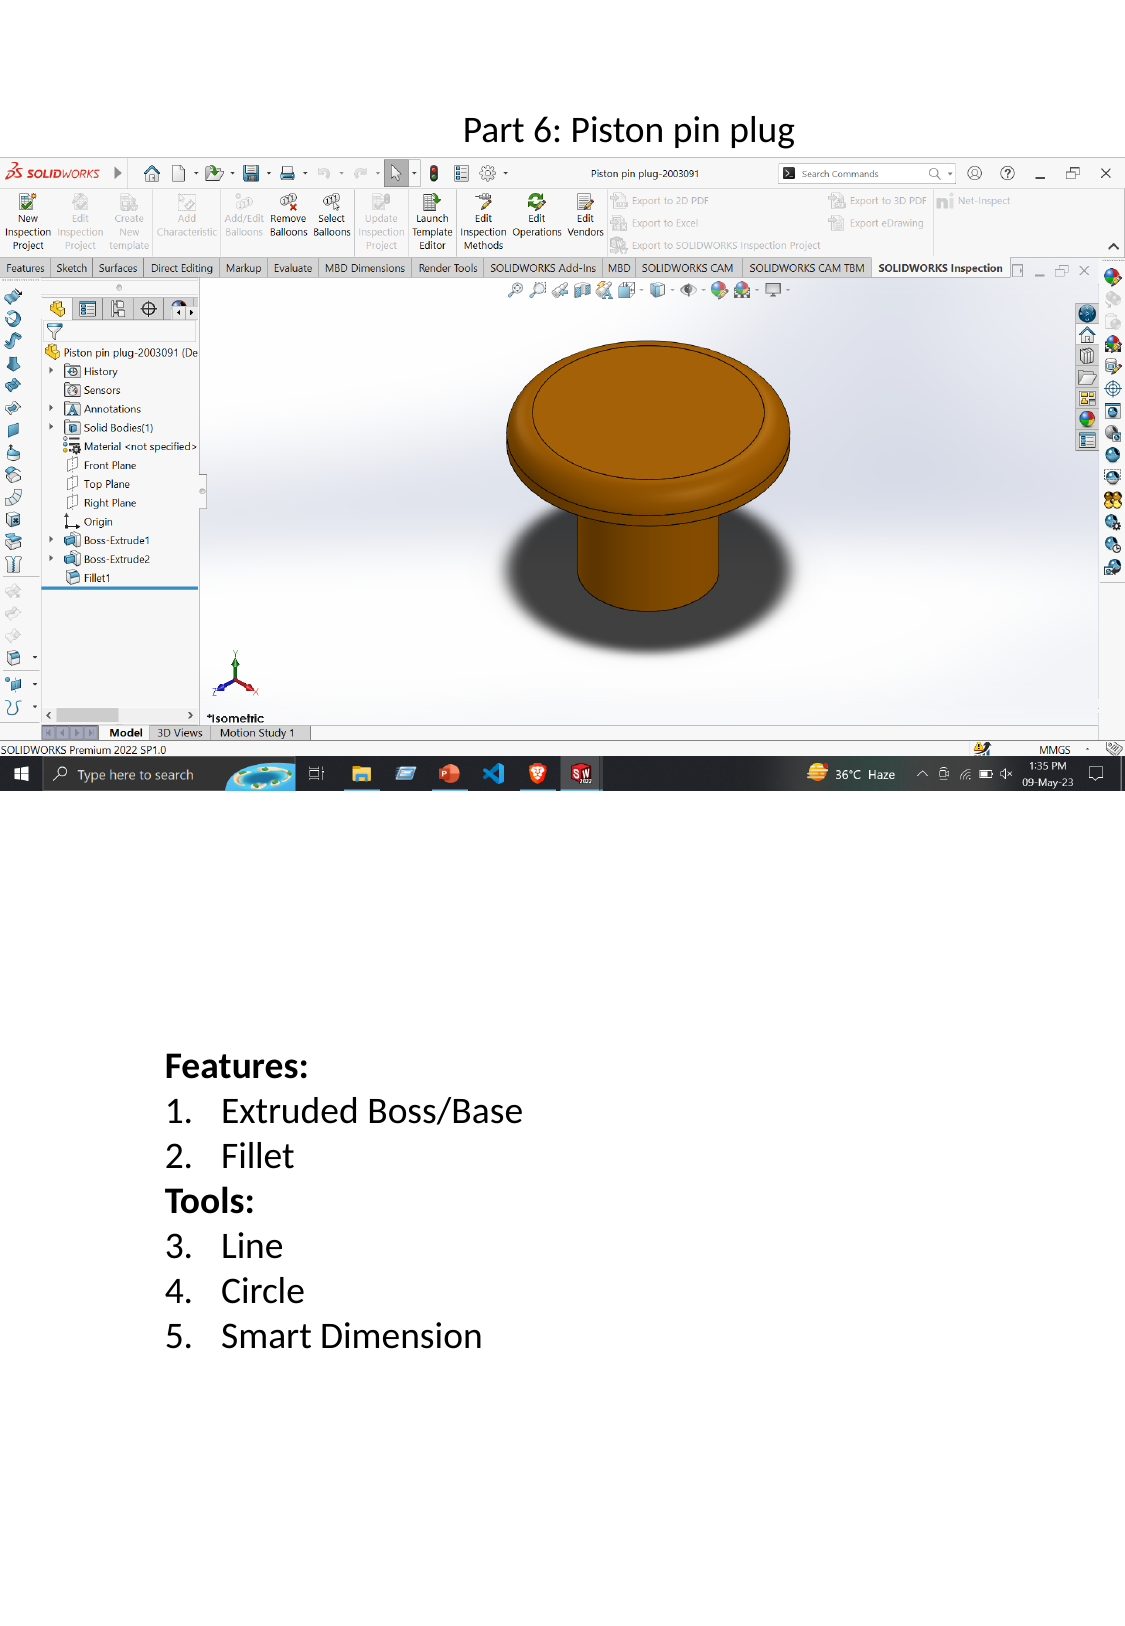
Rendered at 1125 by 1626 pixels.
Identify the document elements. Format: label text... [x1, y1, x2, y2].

text_box Part 6: Piston pin plug [448, 97, 811, 157]
text_box Features: Extruded Boss/Base Fillet Tools: Line Circle Smart Dimension [149, 1033, 975, 1408]
picture [0, 157, 1125, 791]
